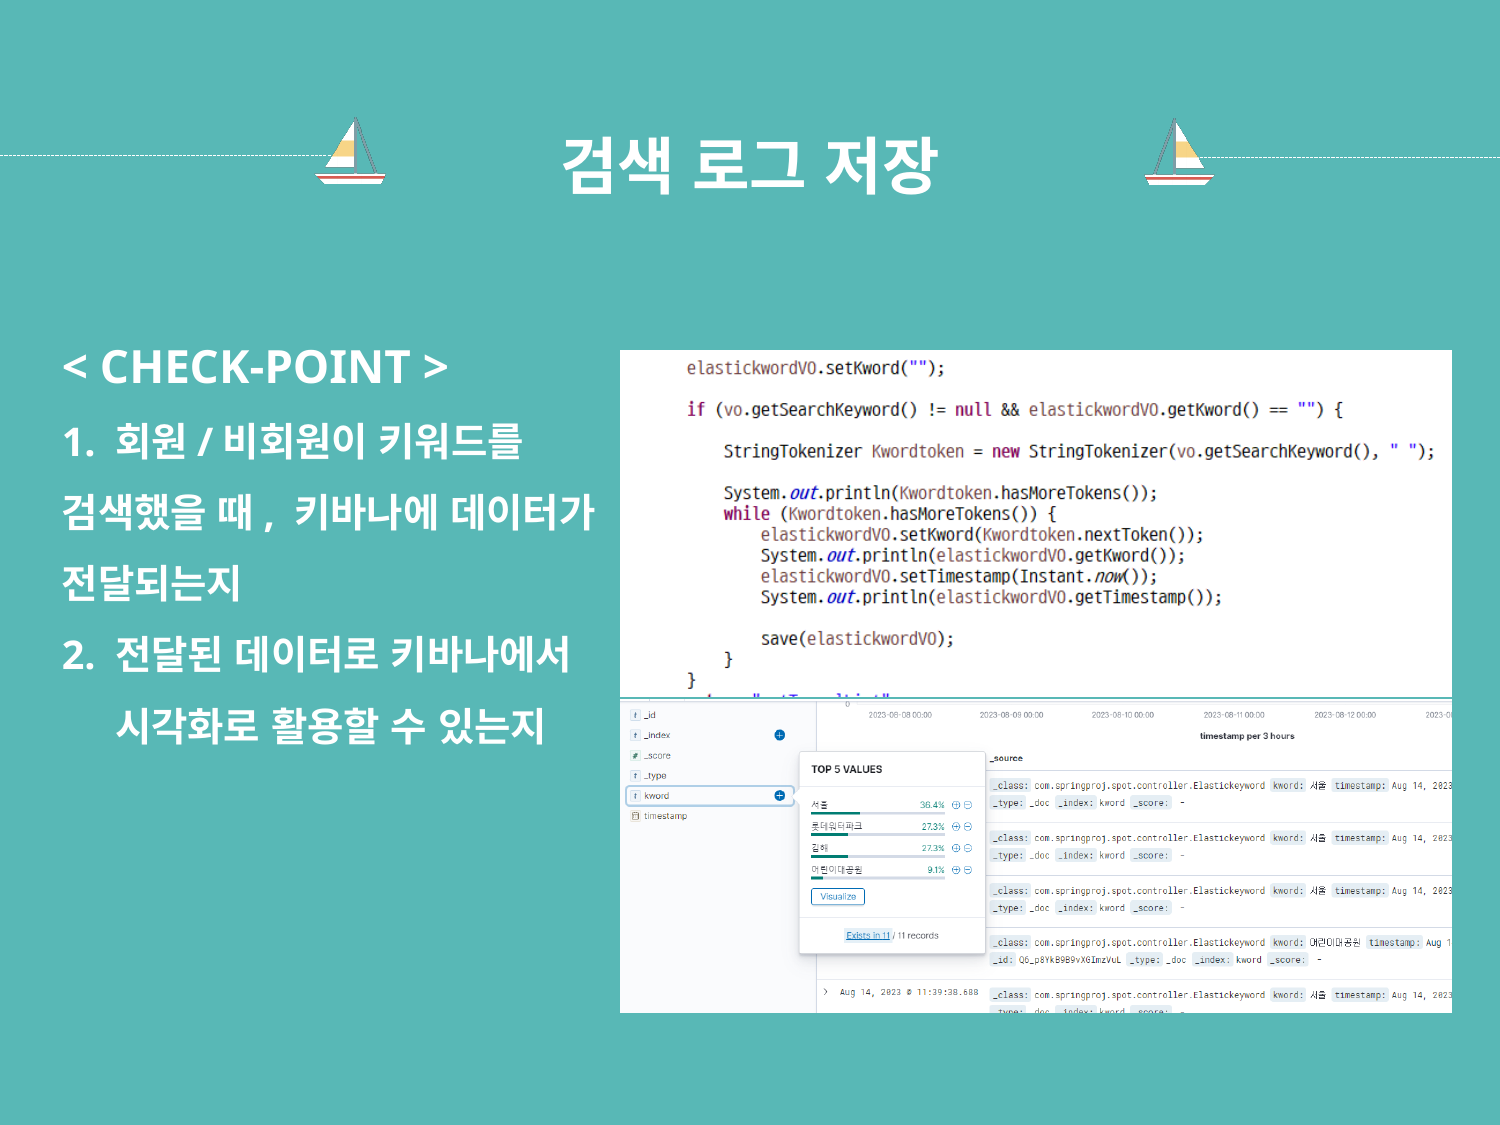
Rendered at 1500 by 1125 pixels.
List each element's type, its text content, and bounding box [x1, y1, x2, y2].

text_box 검색 로그 저장 [406, 82, 1094, 210]
picture [620, 350, 1452, 697]
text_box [1144, 118, 1500, 185]
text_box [0, 117, 386, 184]
picture [620, 699, 1452, 1014]
text_box < CHECK-POINT > 1. 회원/비회원이 키워드를 검색했을 때, 키바나에 데이터가 전달되는지 2. 전달된 데이터로 키바나에서 시각화로 활용할 수 있는지 [47, 303, 616, 757]
